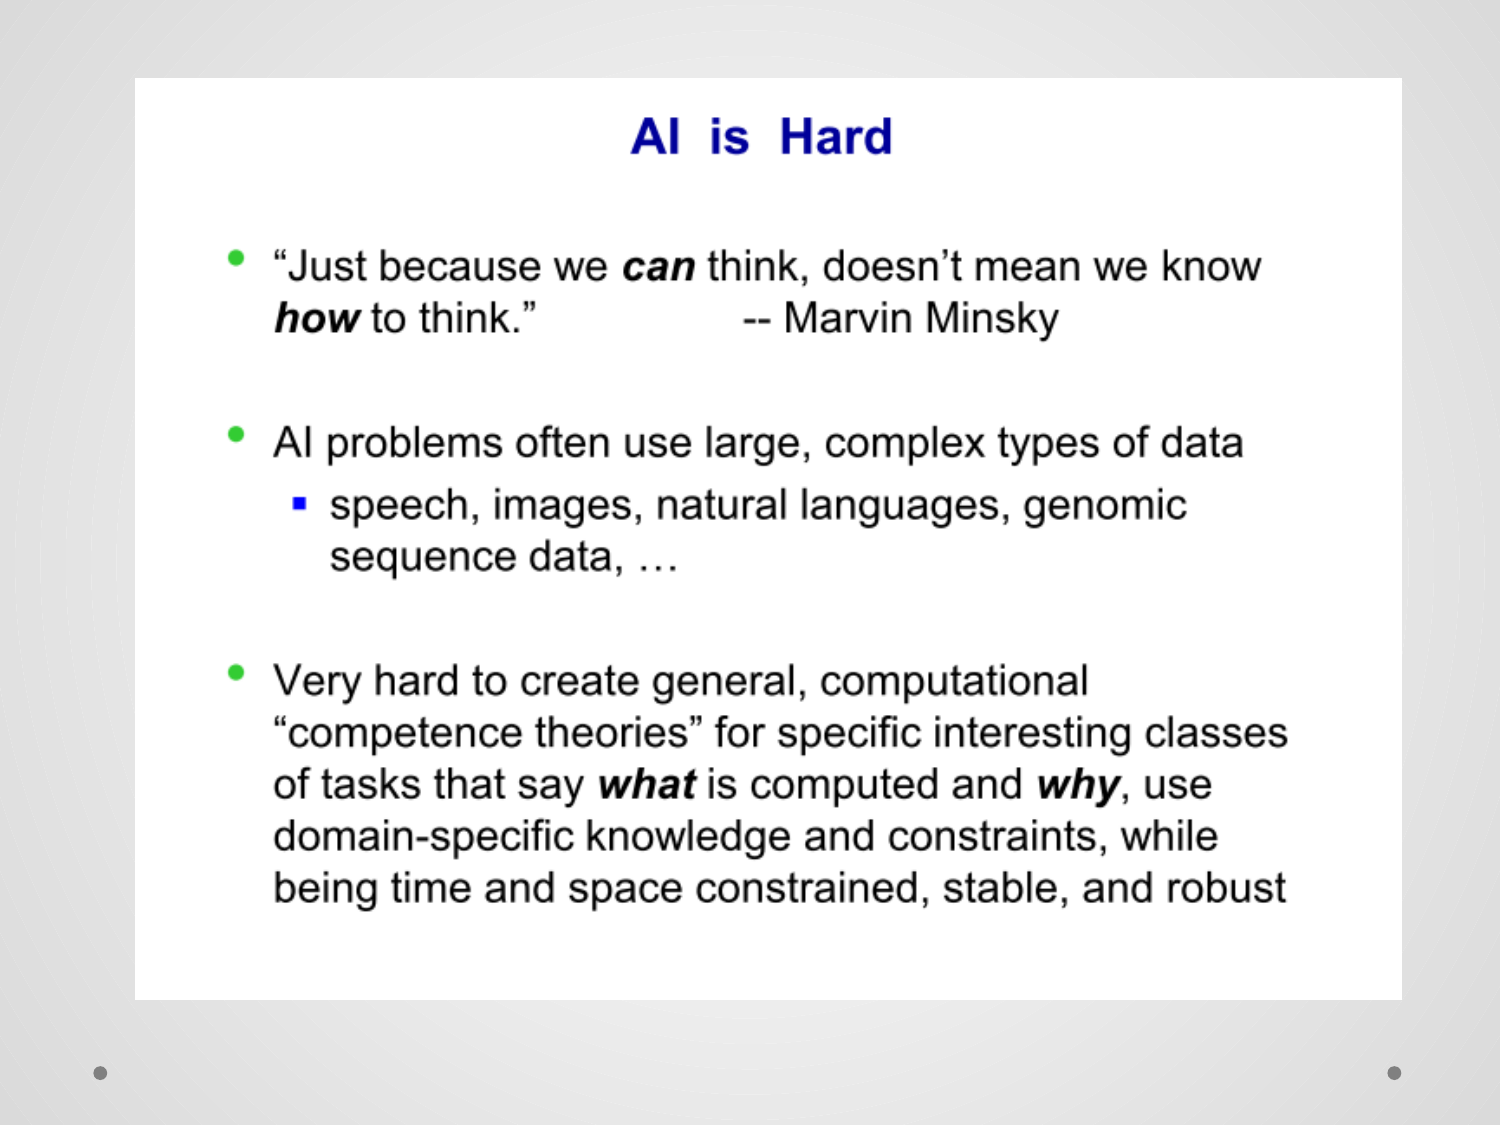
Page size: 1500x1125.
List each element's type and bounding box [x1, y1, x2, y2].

picture [135, 77, 1402, 1000]
